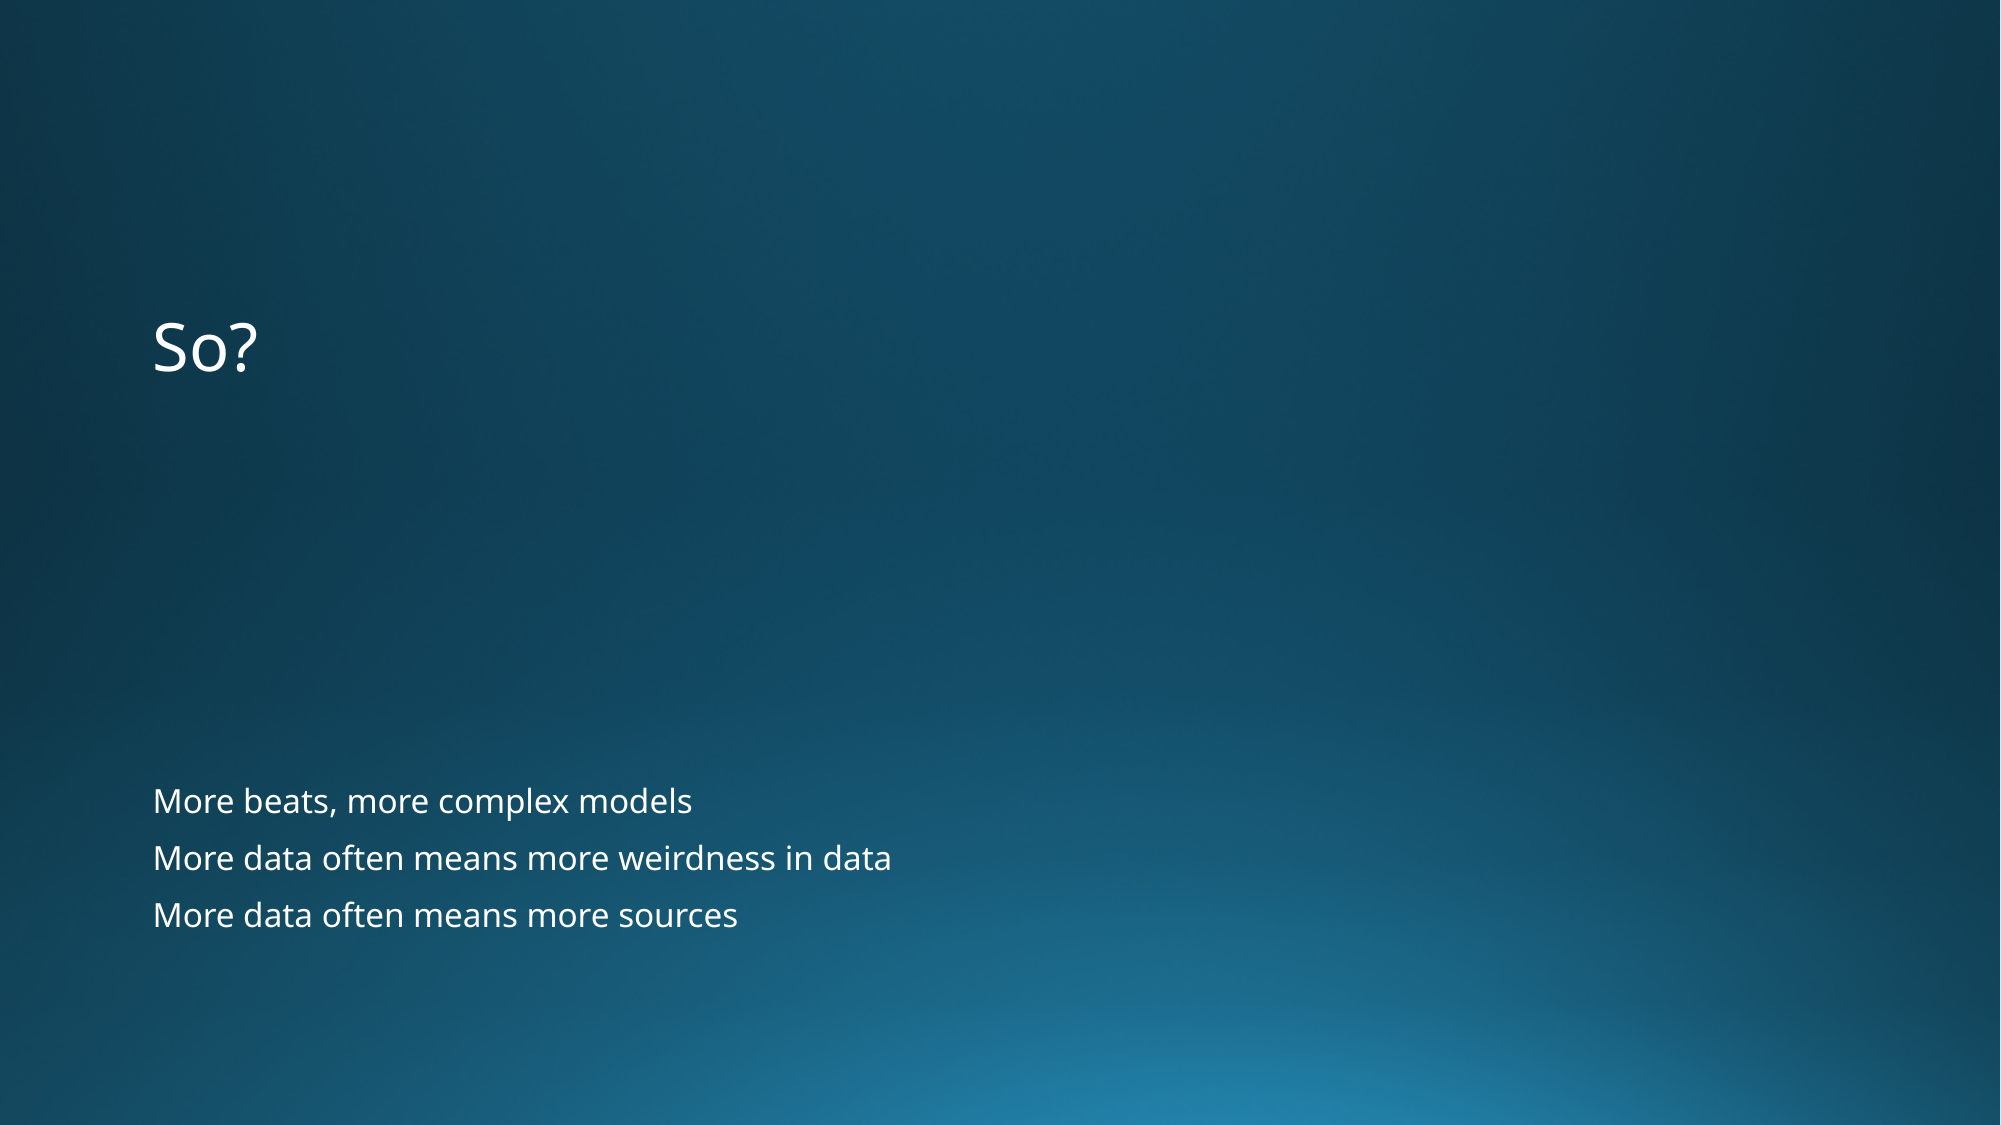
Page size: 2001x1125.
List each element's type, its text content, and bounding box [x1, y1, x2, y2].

title So? [137, 59, 1863, 640]
picture [0, 0, 2001, 1125]
list More beats, more complex models More data often means more weirdness in data More data often means more sources [137, 736, 1863, 983]
